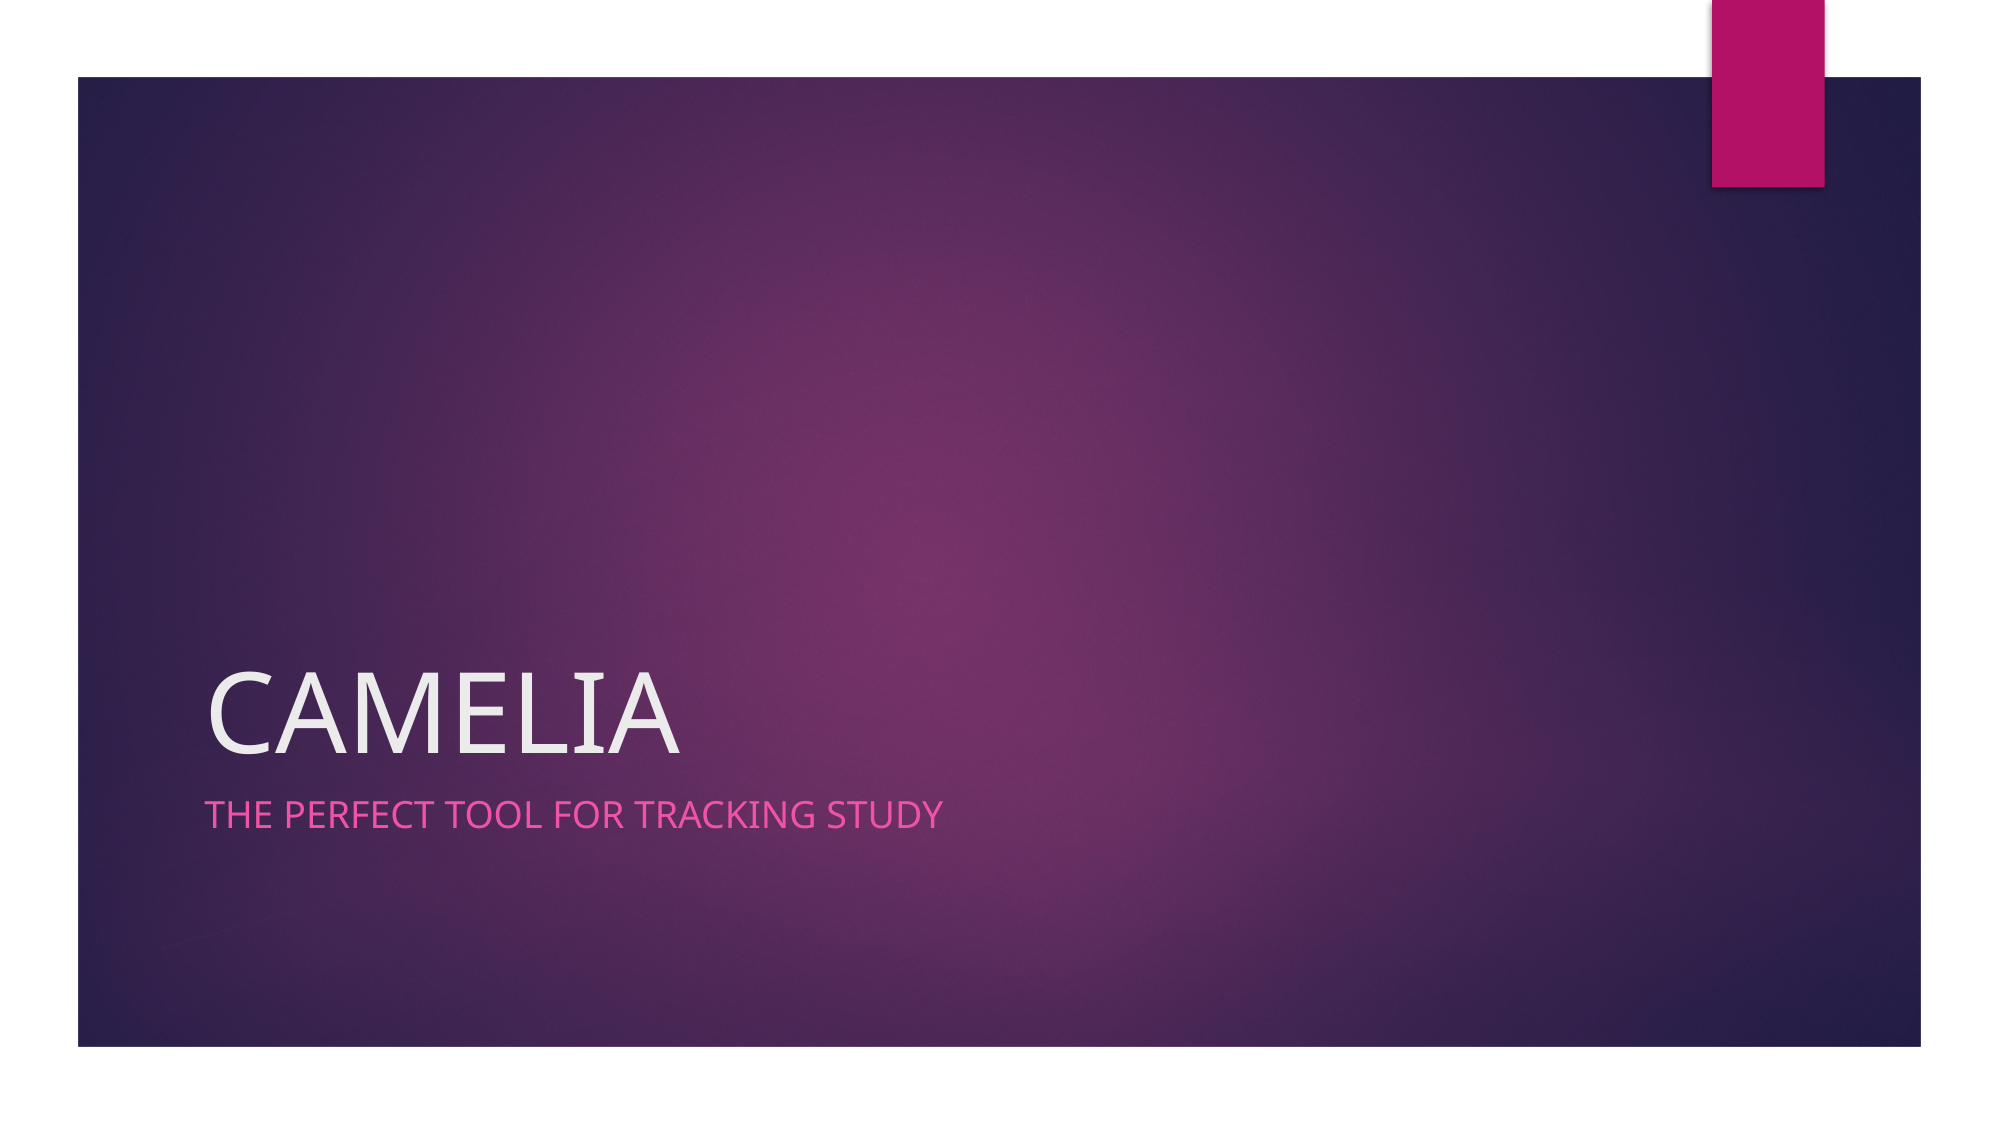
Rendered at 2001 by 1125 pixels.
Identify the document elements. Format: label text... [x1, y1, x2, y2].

title CAMELIA [189, 344, 1638, 783]
subtitle The perfect Tool for tracking study [189, 783, 1638, 925]
